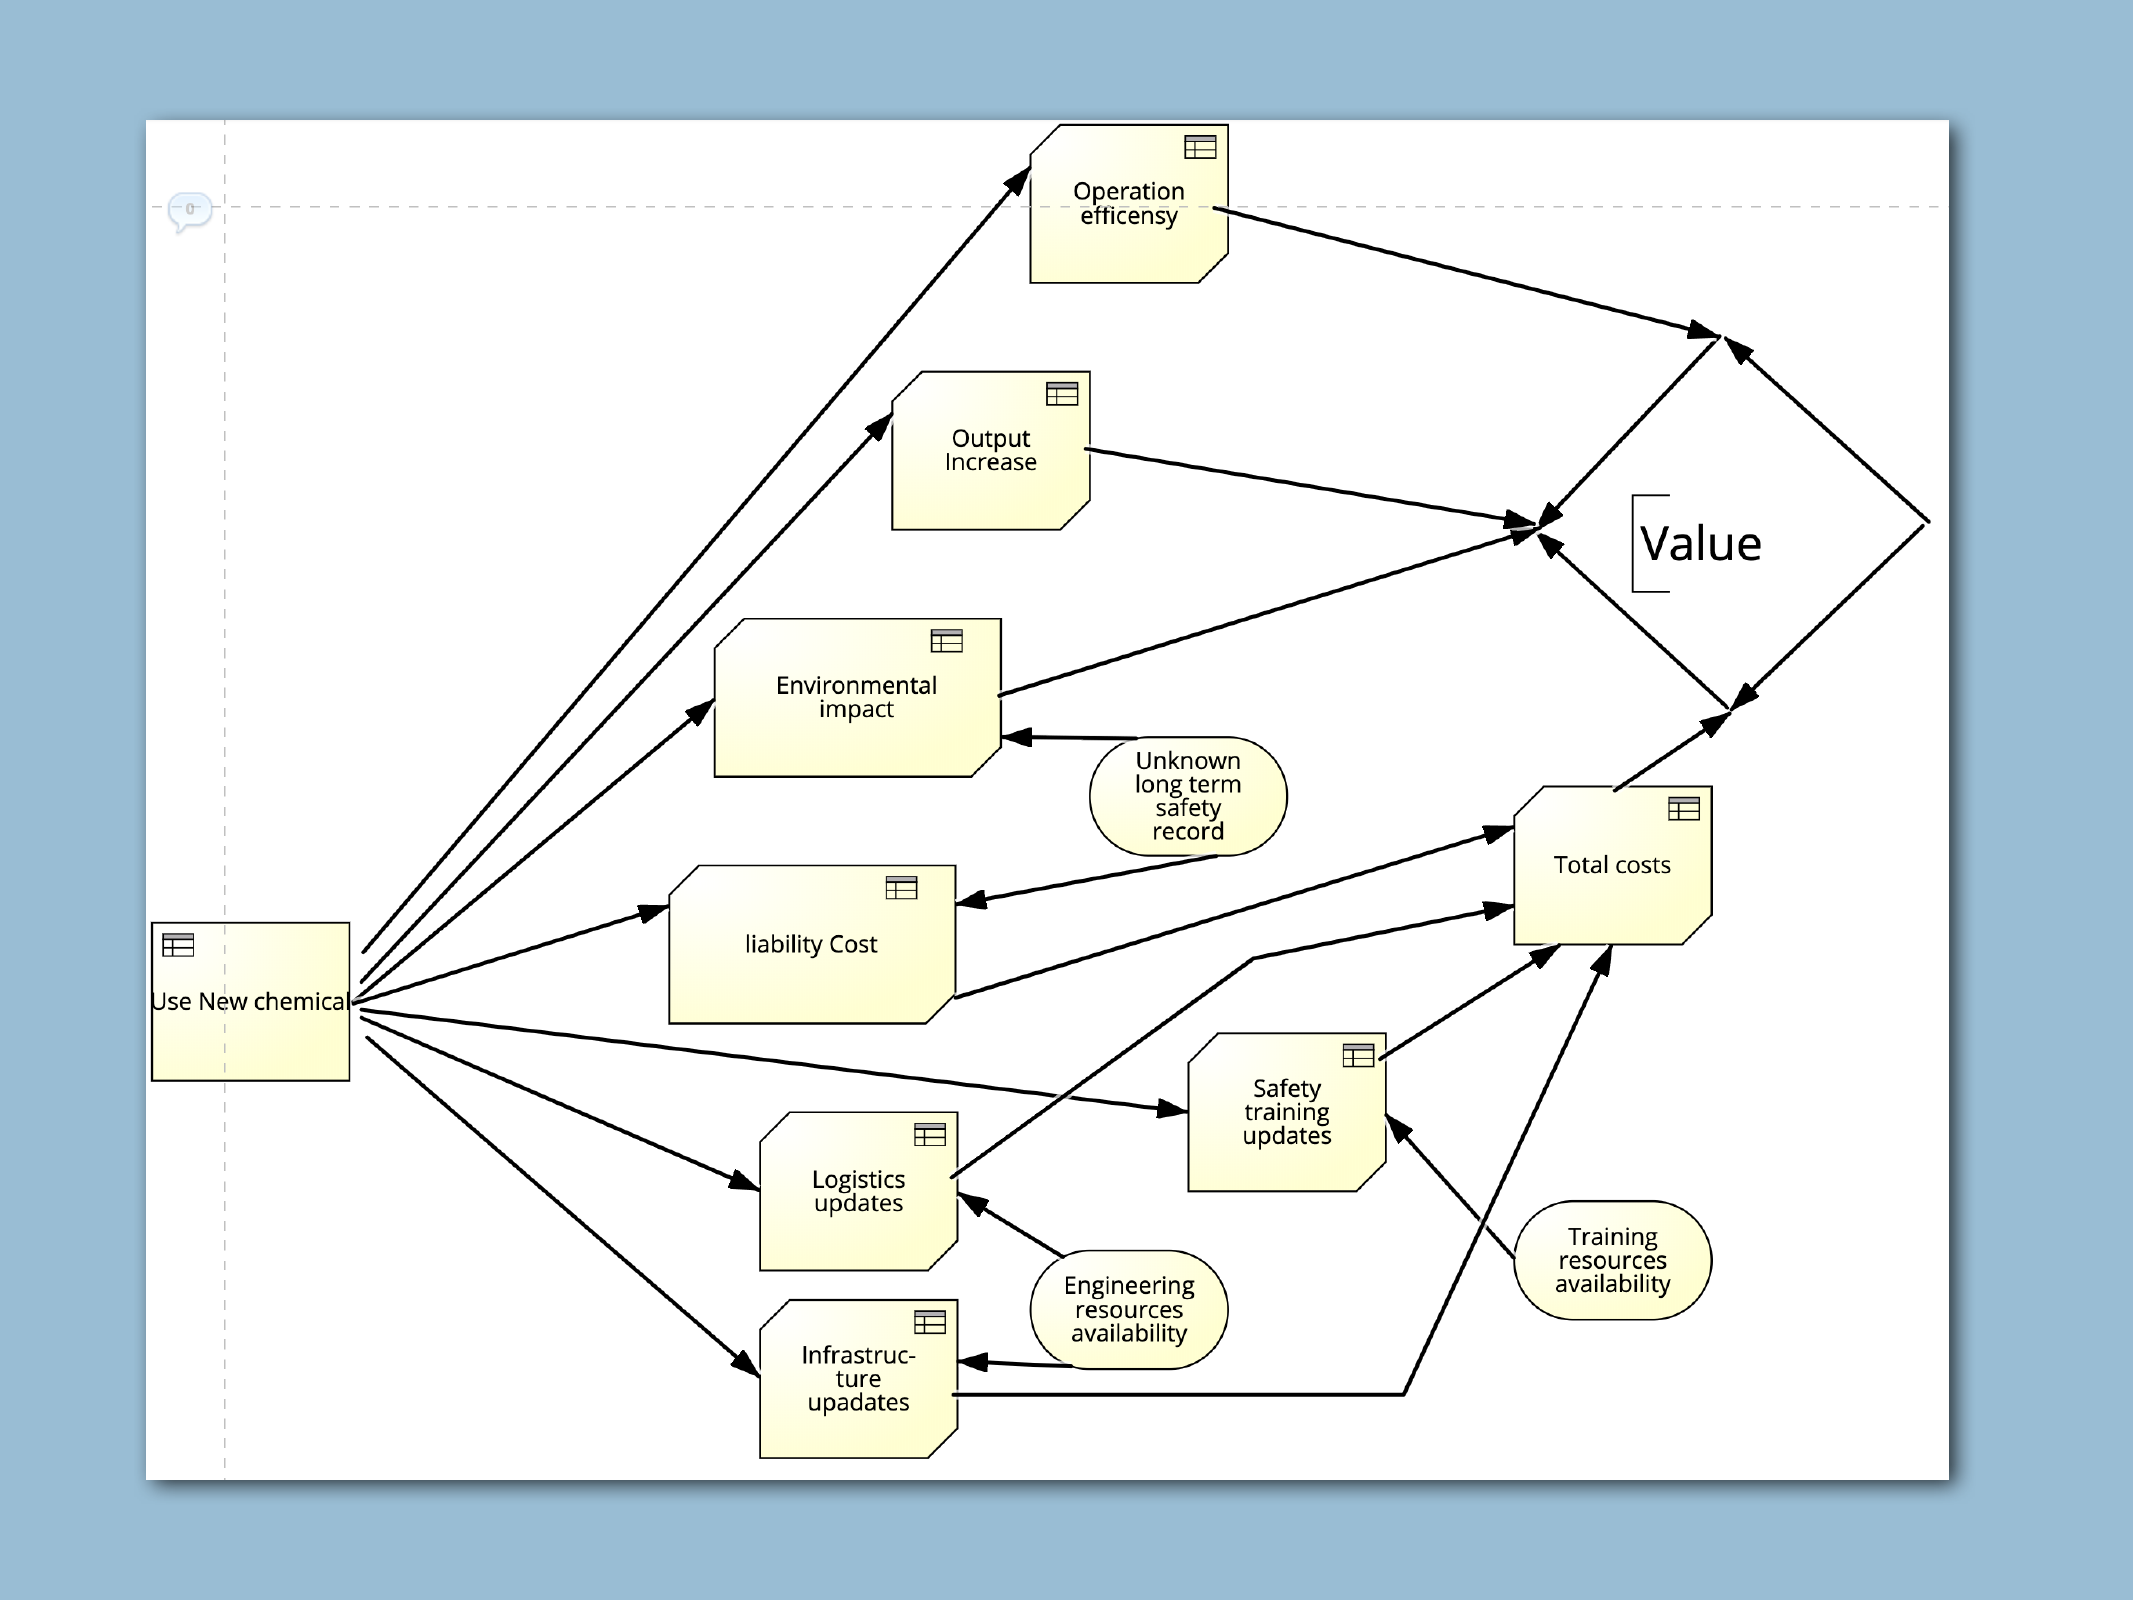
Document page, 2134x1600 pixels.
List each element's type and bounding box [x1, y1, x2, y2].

picture [145, 120, 1949, 1480]
